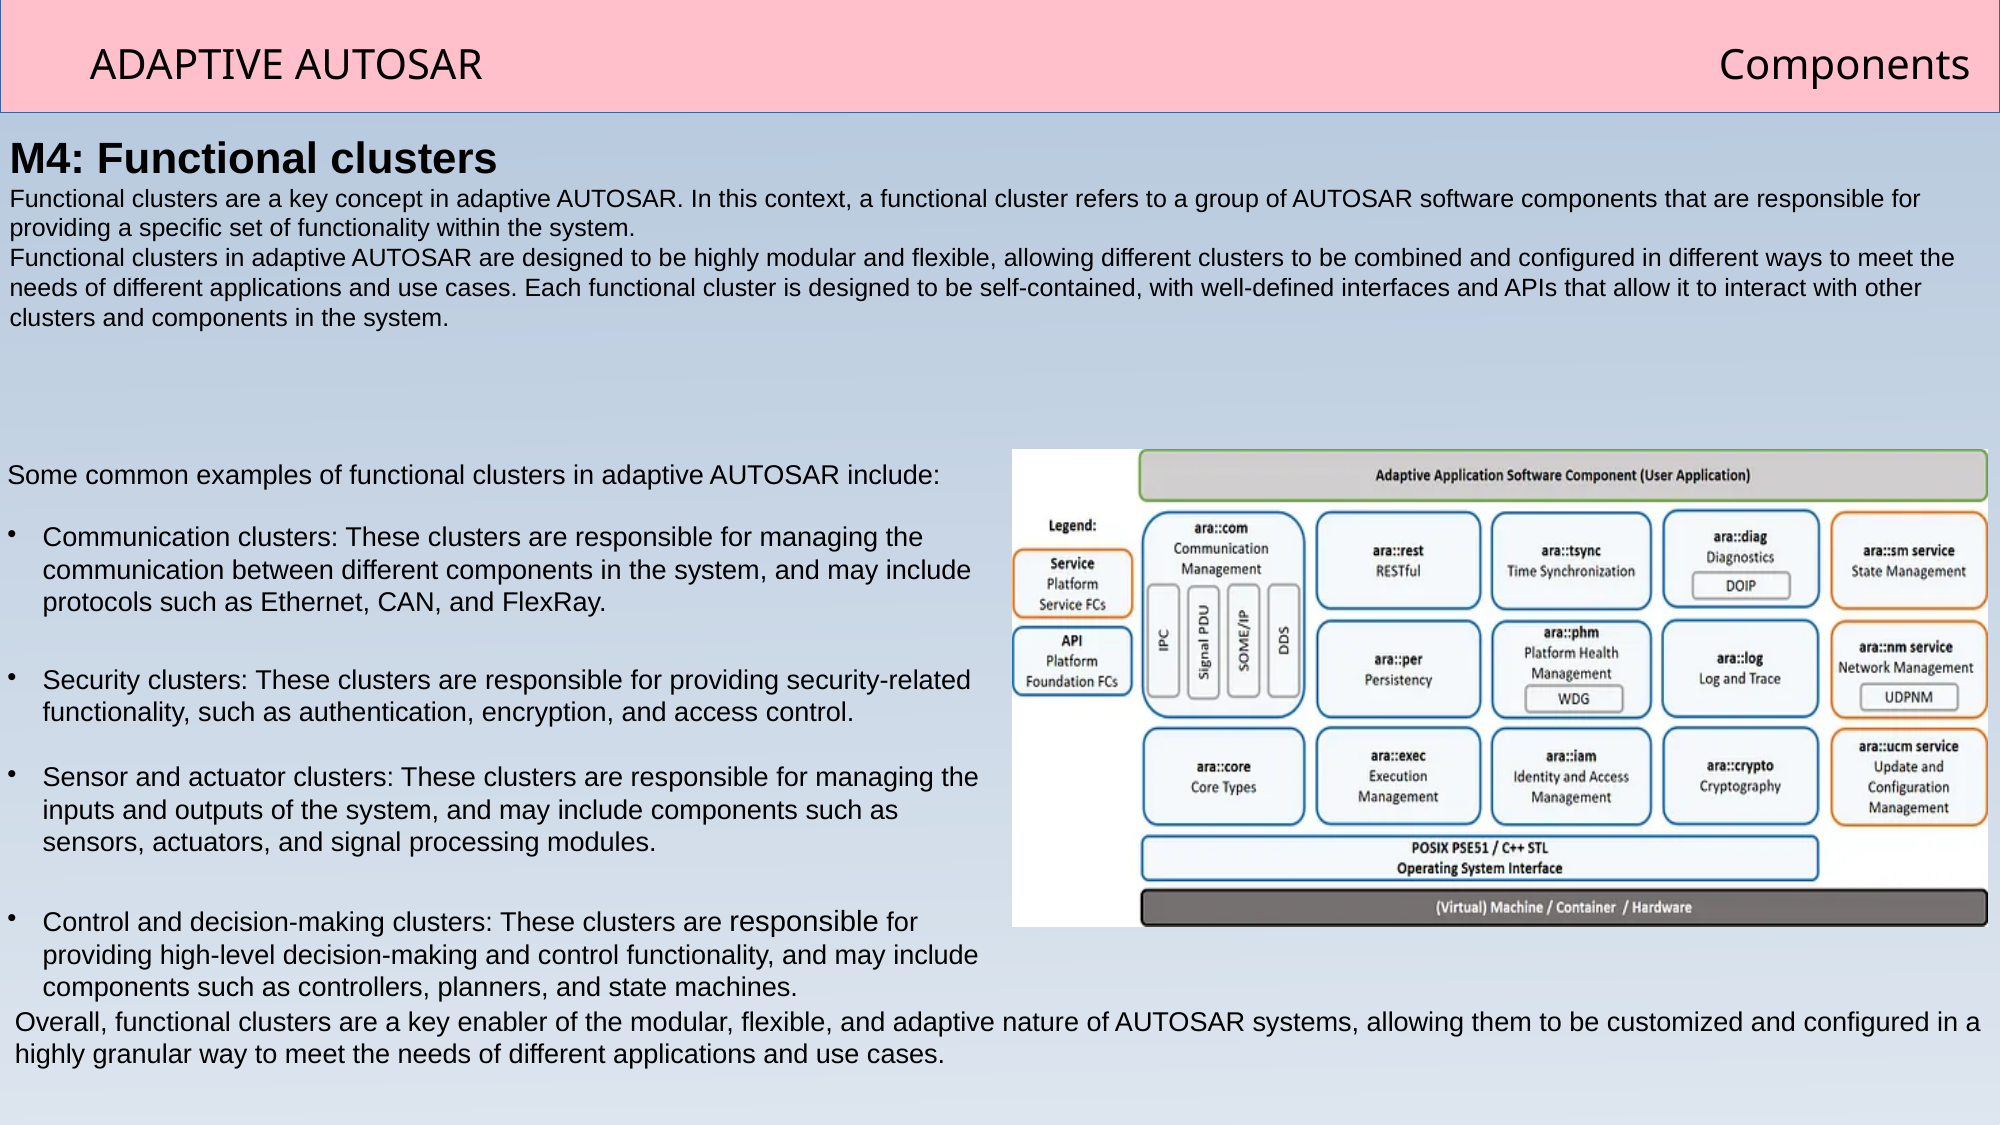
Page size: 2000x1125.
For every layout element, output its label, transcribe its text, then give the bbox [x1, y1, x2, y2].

text_box Some common examples of functional clusters in adaptive AUTOSAR include: Communication clusters: These clusters are responsible for managing the communication between different components in the system, and may include protocols such as Ethernet, CAN, and FlexRay. Security clusters: These clusters are responsible for providing security-related functionality, such as authentication, encryption, and access control. Sensor and actuator clusters: These clusters are responsible for managing the inputs and outputs of the system, and may include components such as sensors, actuators, and signal processing modules. Control and decision-making clusters: These clusters are responsible for providing high-level decision-making and control functionality, and may include components such as controllers, planners, and state machines. [0, 449, 1013, 966]
text_box [0, 0, 2000, 113]
text_box Overall, functional clusters are a key enabler of the modular, flexible, and adaptive nature of AUTOSAR systems, allowing them to be customized and configured in a highly granular way to meet the needs of different applications and use cases. [0, 966, 2000, 1125]
picture [1012, 449, 1988, 927]
text_box M4: Functional clusters Functional clusters are a key concept in adaptive AUTOSAR. In this context, a functional cluster refers to a group of AUTOSAR software components that are responsible for providing a specific set of functionality within the system. Functional clusters in adaptive AUTOSAR are designed to be highly modular and flexible, allowing different clusters to be combined and configured in different ways to meet the needs of different applications and use cases. Each functional cluster is designed to be self-contained, with well-defined interfaces and APIs that allow it to interact with other clusters and components in the system. [0, 122, 2000, 491]
text_box ADAPTIVE AUTOSAR Components [74, 30, 2000, 102]
